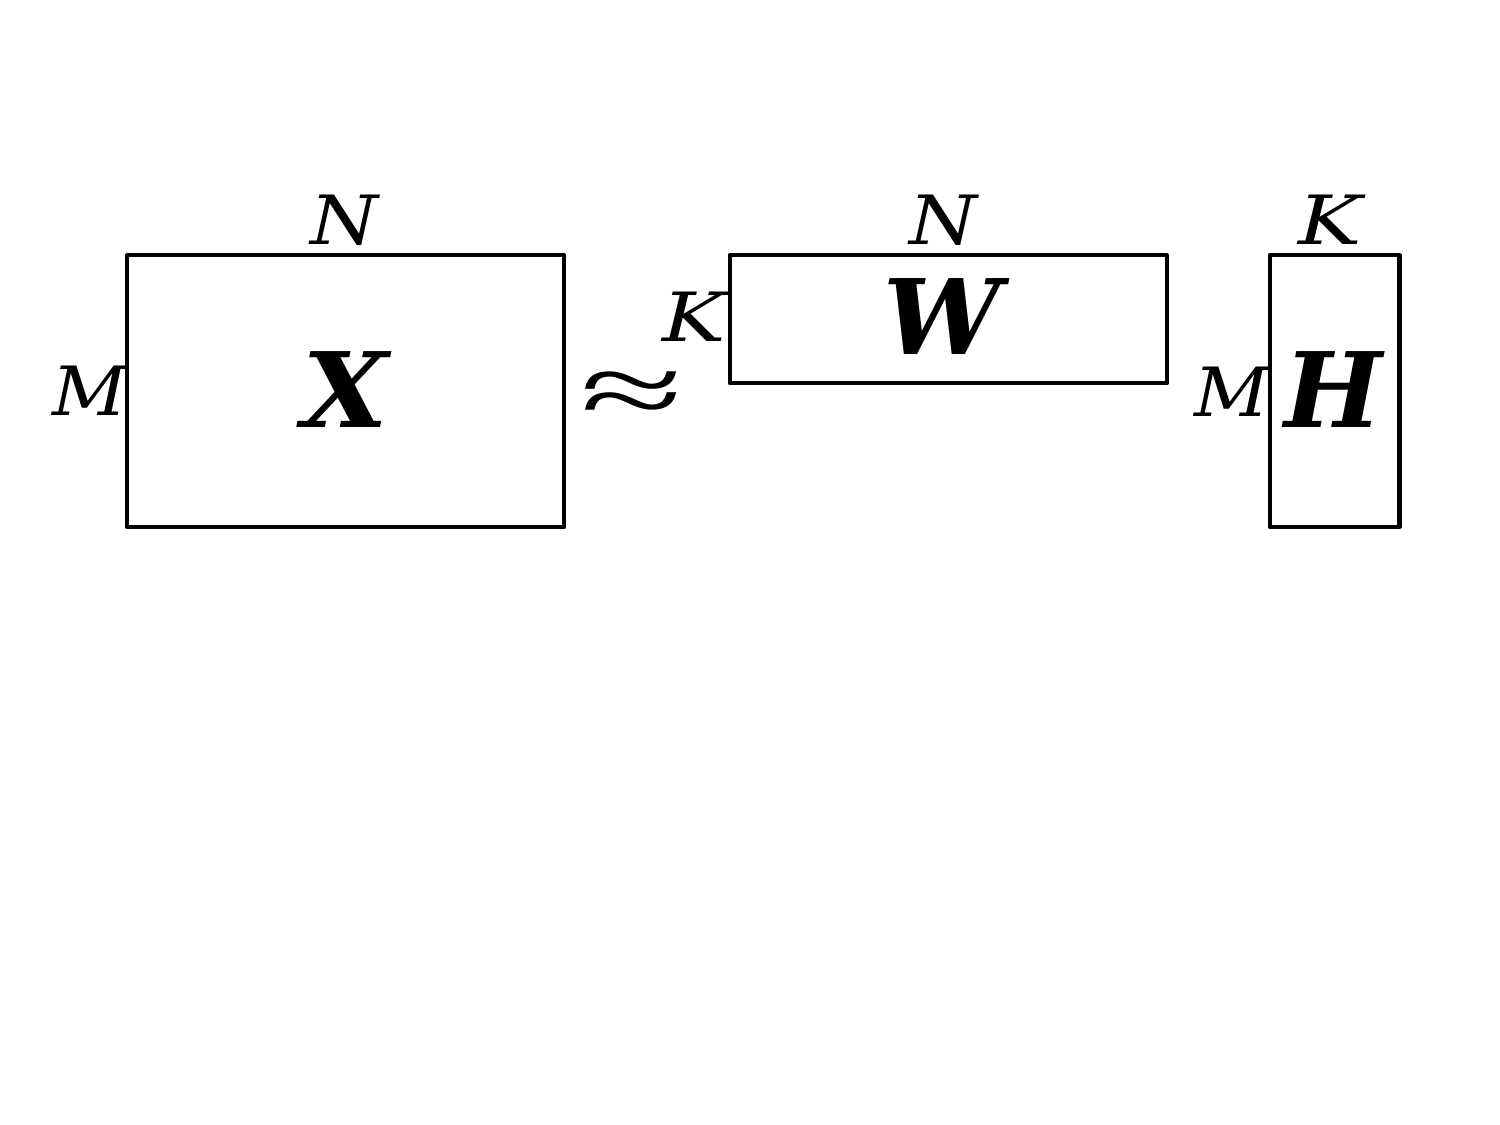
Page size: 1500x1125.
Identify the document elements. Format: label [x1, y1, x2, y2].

text_box [125, 253, 566, 529]
text_box [728, 253, 1169, 385]
text_box [1268, 253, 1402, 529]
